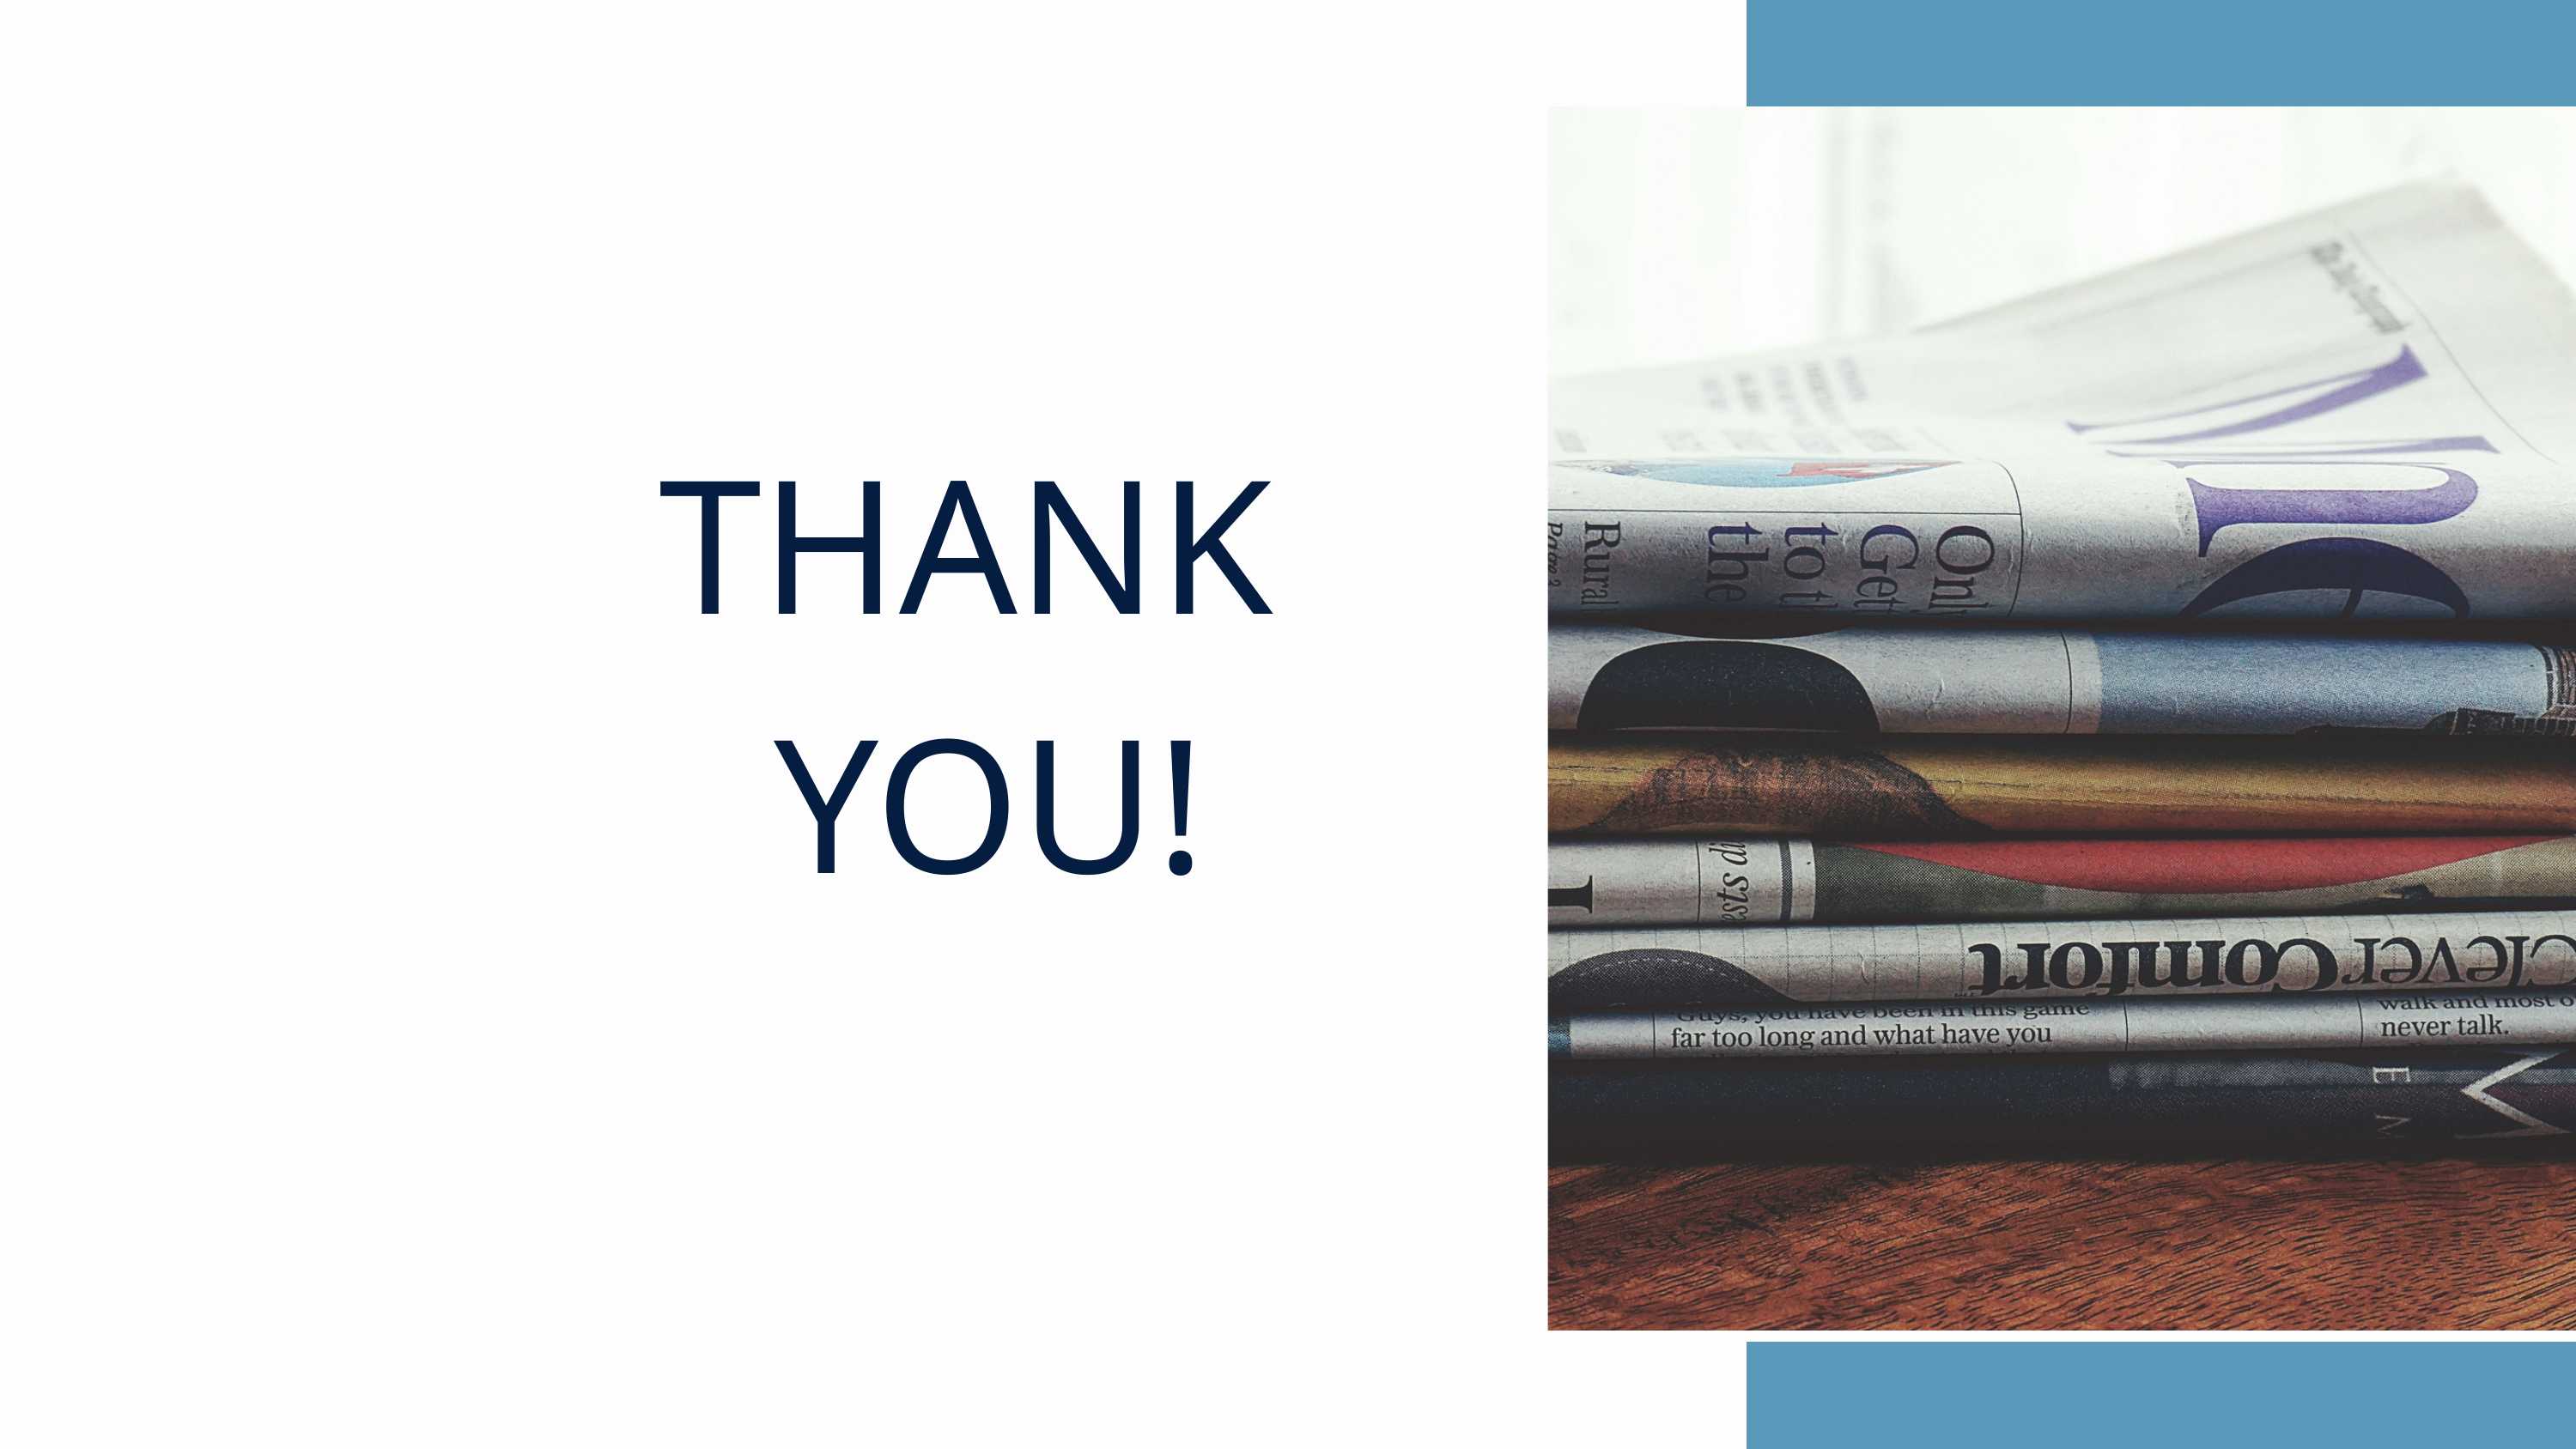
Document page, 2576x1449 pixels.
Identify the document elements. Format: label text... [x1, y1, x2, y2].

text_box [1547, 106, 2576, 1331]
text_box THANK YOU! [368, 391, 1612, 912]
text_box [1746, 0, 2576, 107]
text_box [1746, 1342, 2576, 1449]
